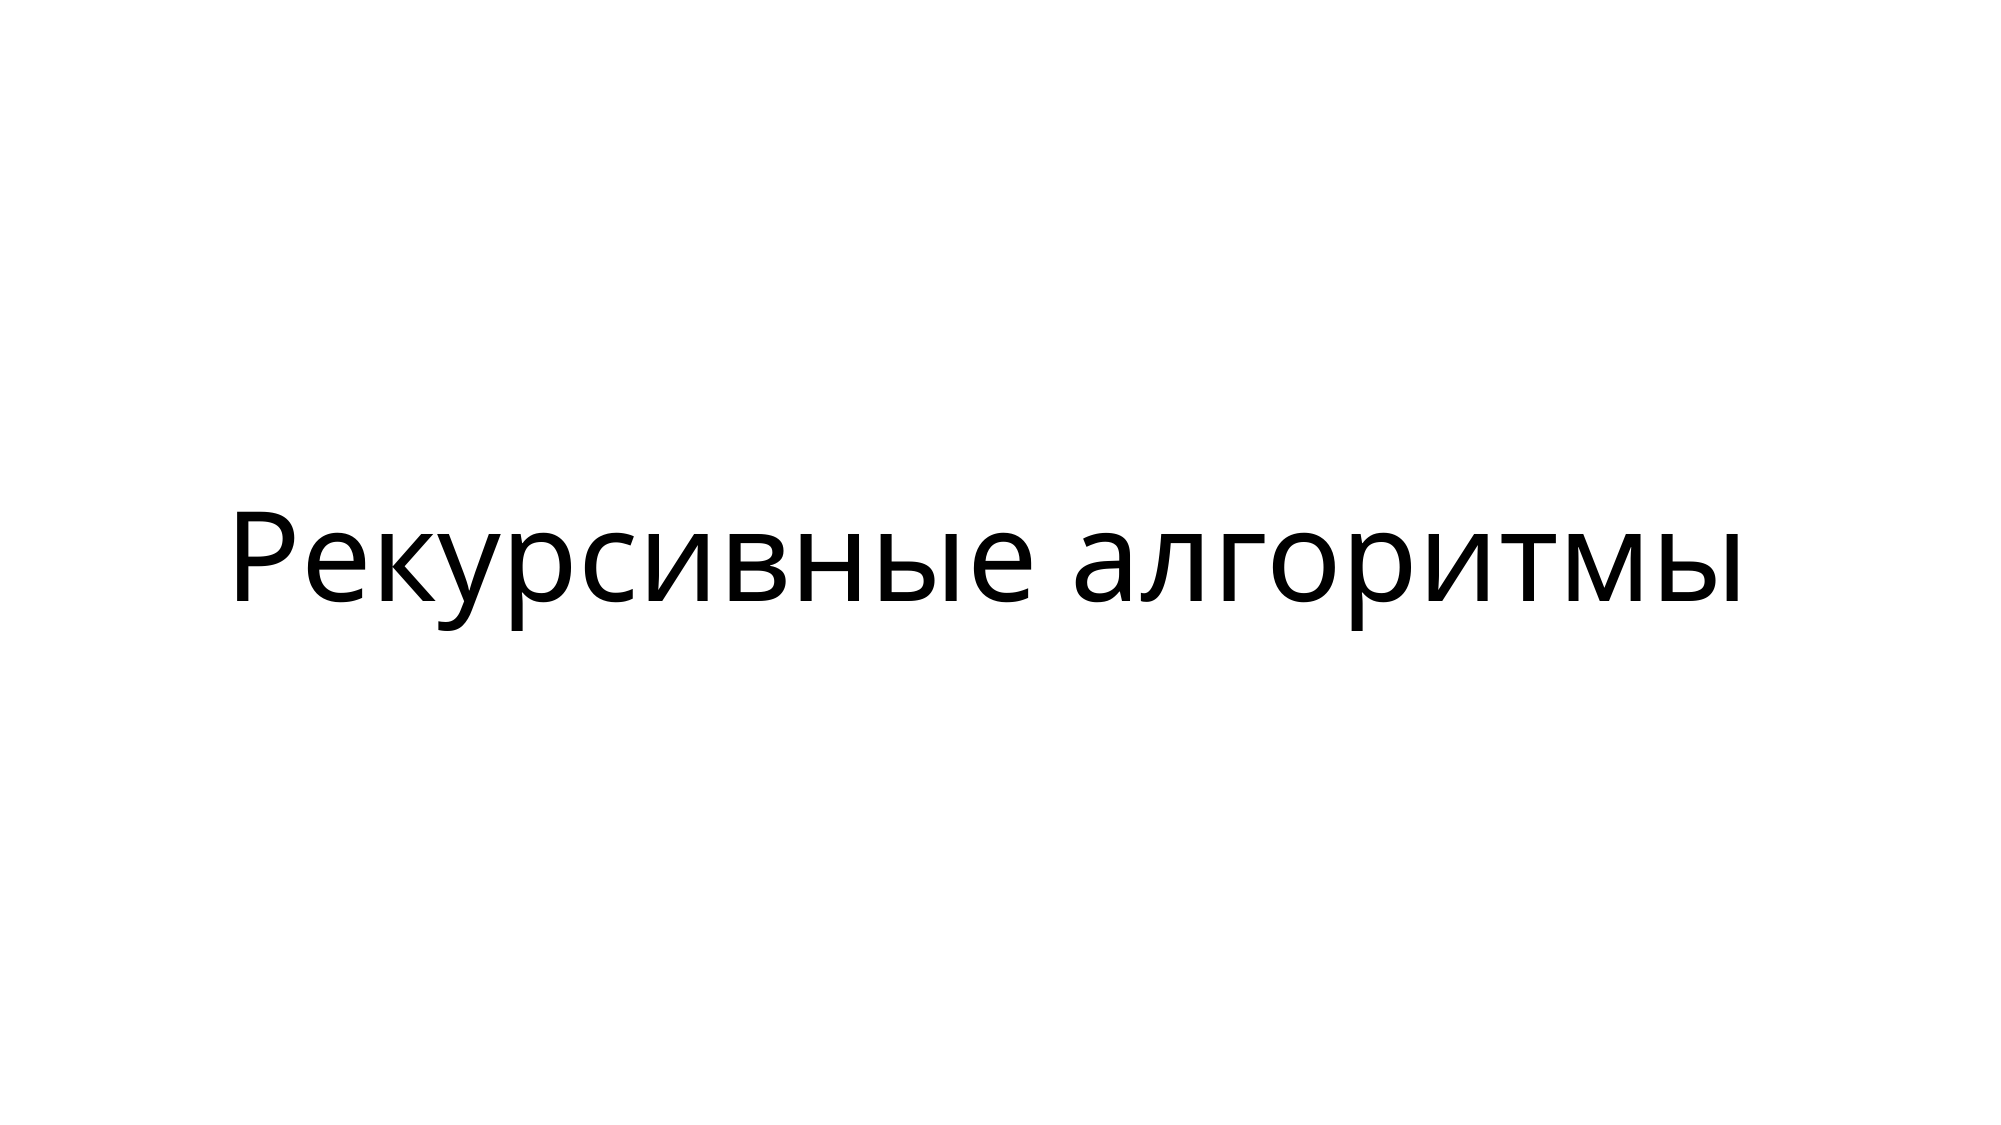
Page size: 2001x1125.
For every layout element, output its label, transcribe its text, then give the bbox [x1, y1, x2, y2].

title Рекурсивные алгоритмы [125, 452, 1851, 670]
